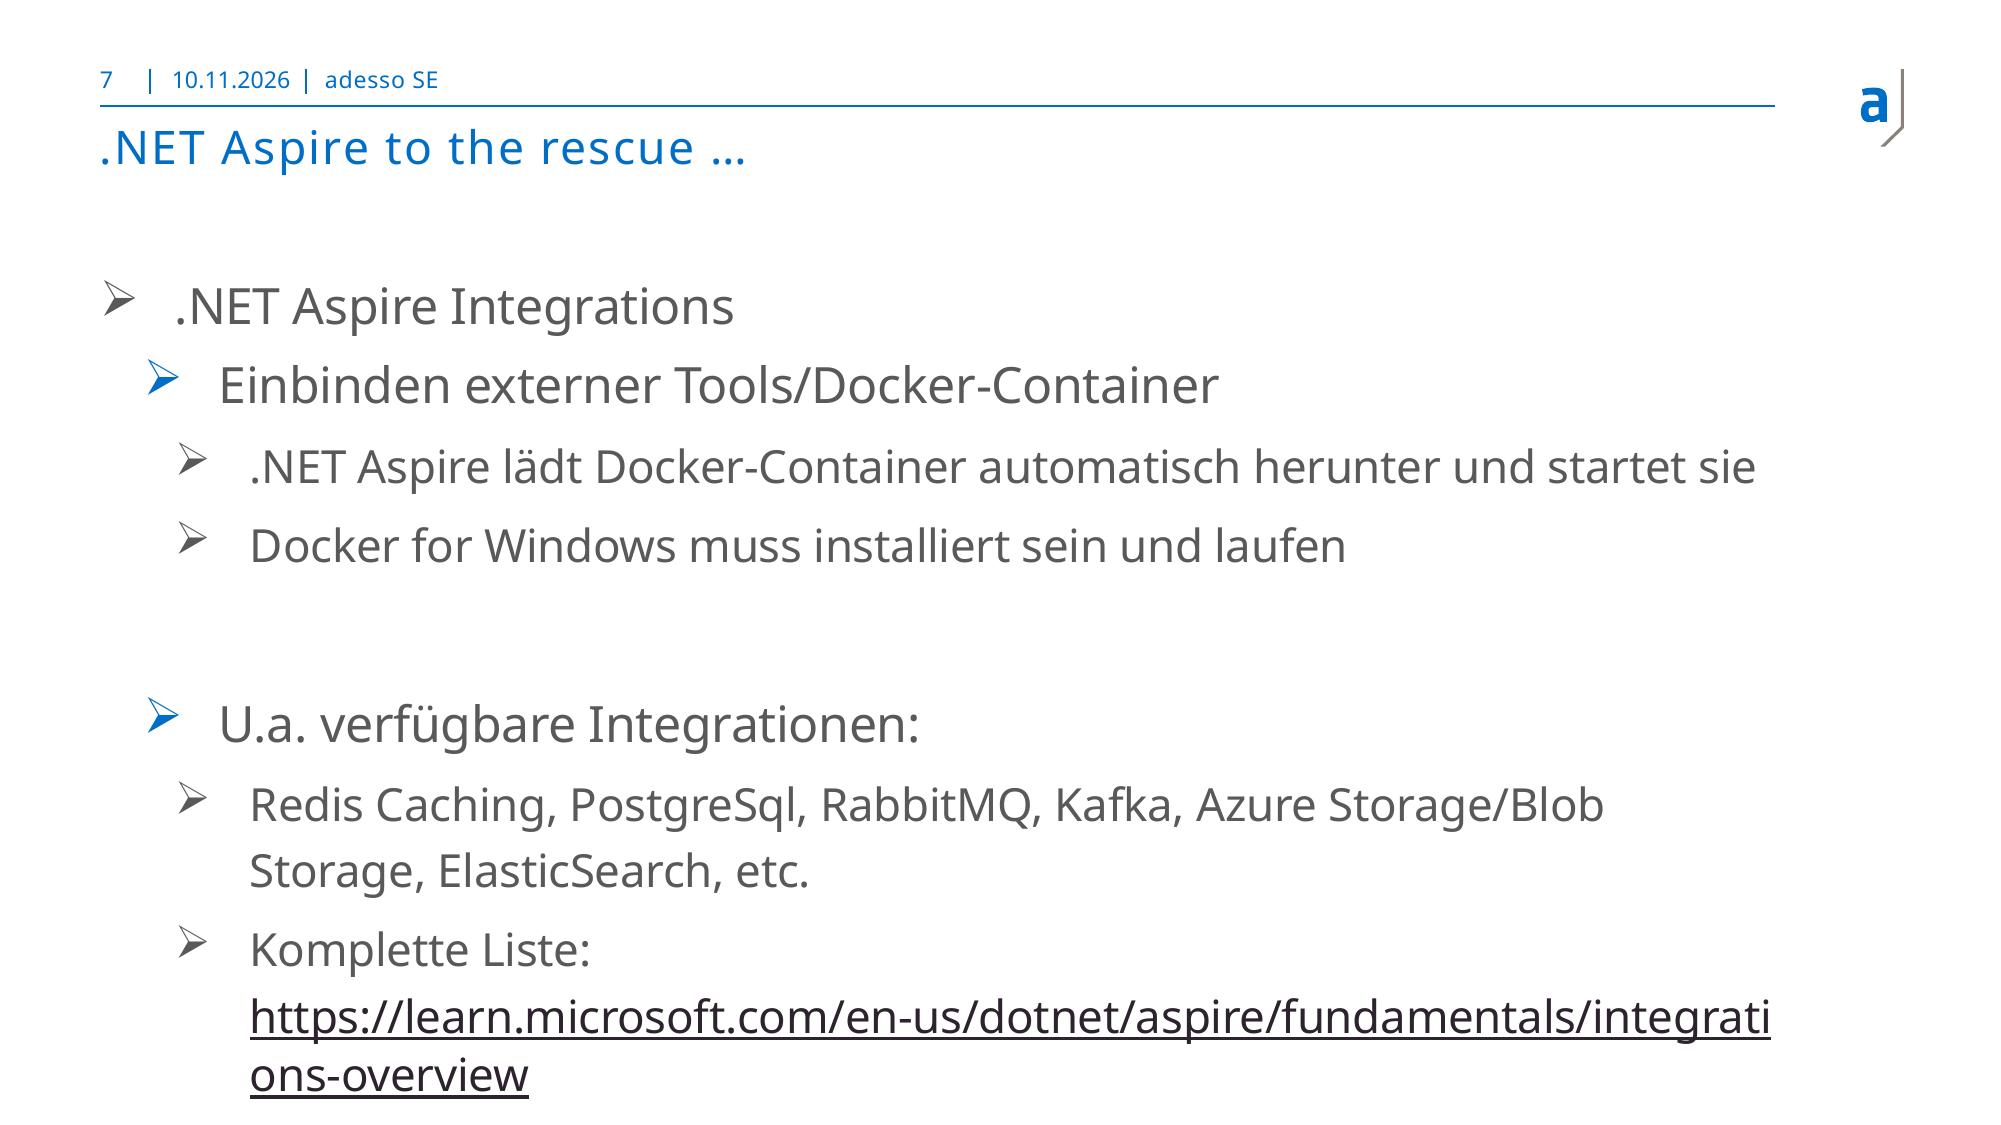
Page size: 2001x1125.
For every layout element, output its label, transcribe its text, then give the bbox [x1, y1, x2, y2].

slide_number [159, 62, 303, 100]
title .NET Aspire to the rescue … [100, 112, 1775, 233]
list .NET Aspire Integrations Einbinden externer Tools/Docker-Container .NET Aspire lädt Docker-Container automatisch herunter und startet sie Docker for Windows muss installiert sein und laufen U.a. verfügbare Integrationen: Redis Caching, PostgreSql, RabbitMQ, Kafka, Azure Storage/Blob Storage, ElasticSearch, etc. Komplette Liste: https://learn.microsoft.com/en-us/dotnet/aspire/fundamentals/integrations-overview [100, 262, 1775, 1076]
footer adesso SE [324, 62, 1775, 100]
slide_number 7 [99, 62, 150, 100]
